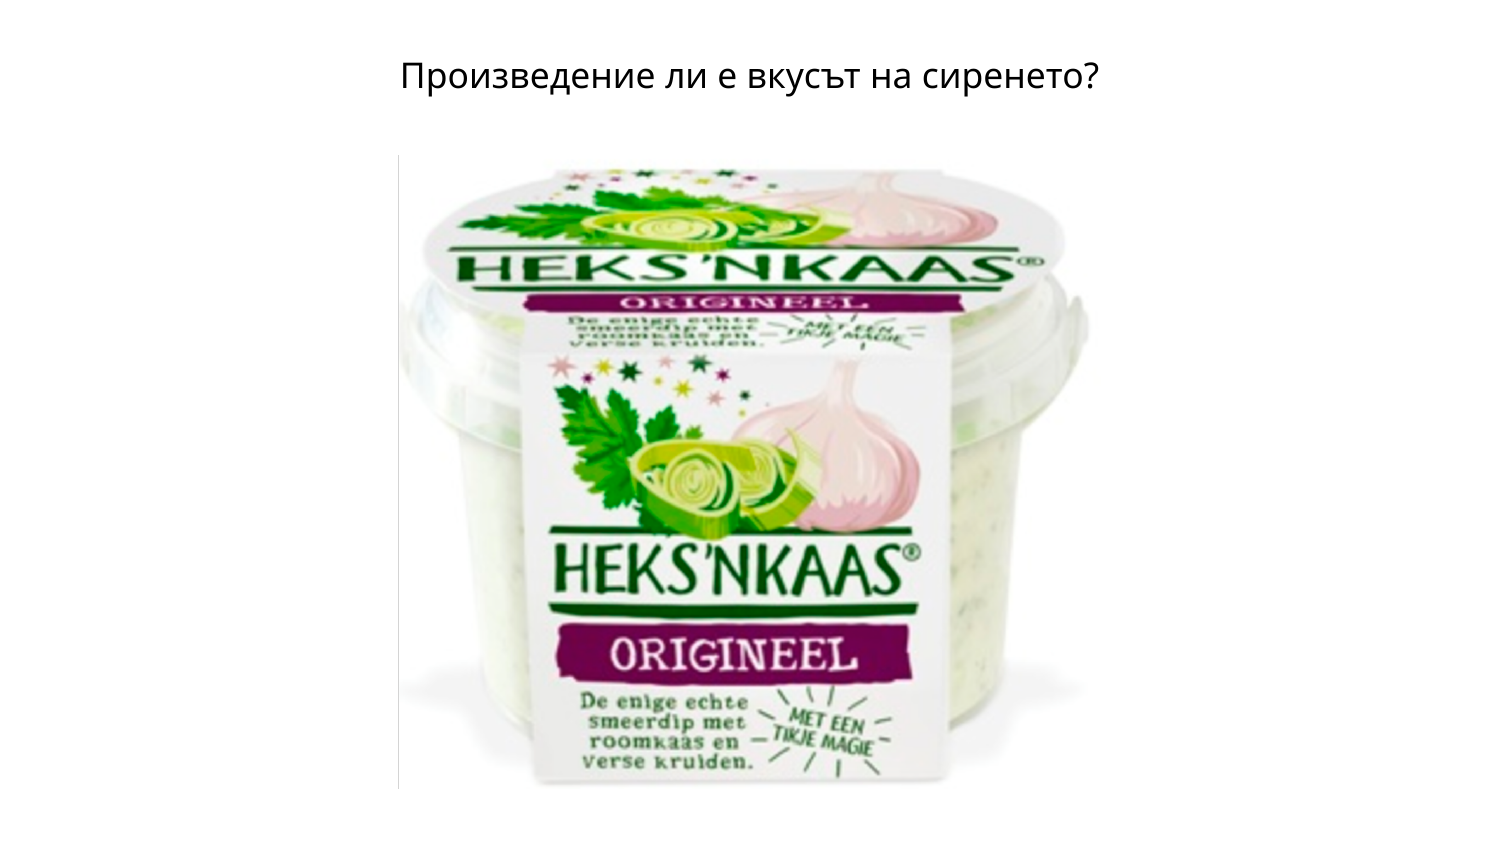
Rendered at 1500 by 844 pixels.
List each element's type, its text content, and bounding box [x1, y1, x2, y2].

picture [24, 154, 1476, 790]
text_box Произведение ли е вкусът на сиренето? [132, 41, 1368, 102]
